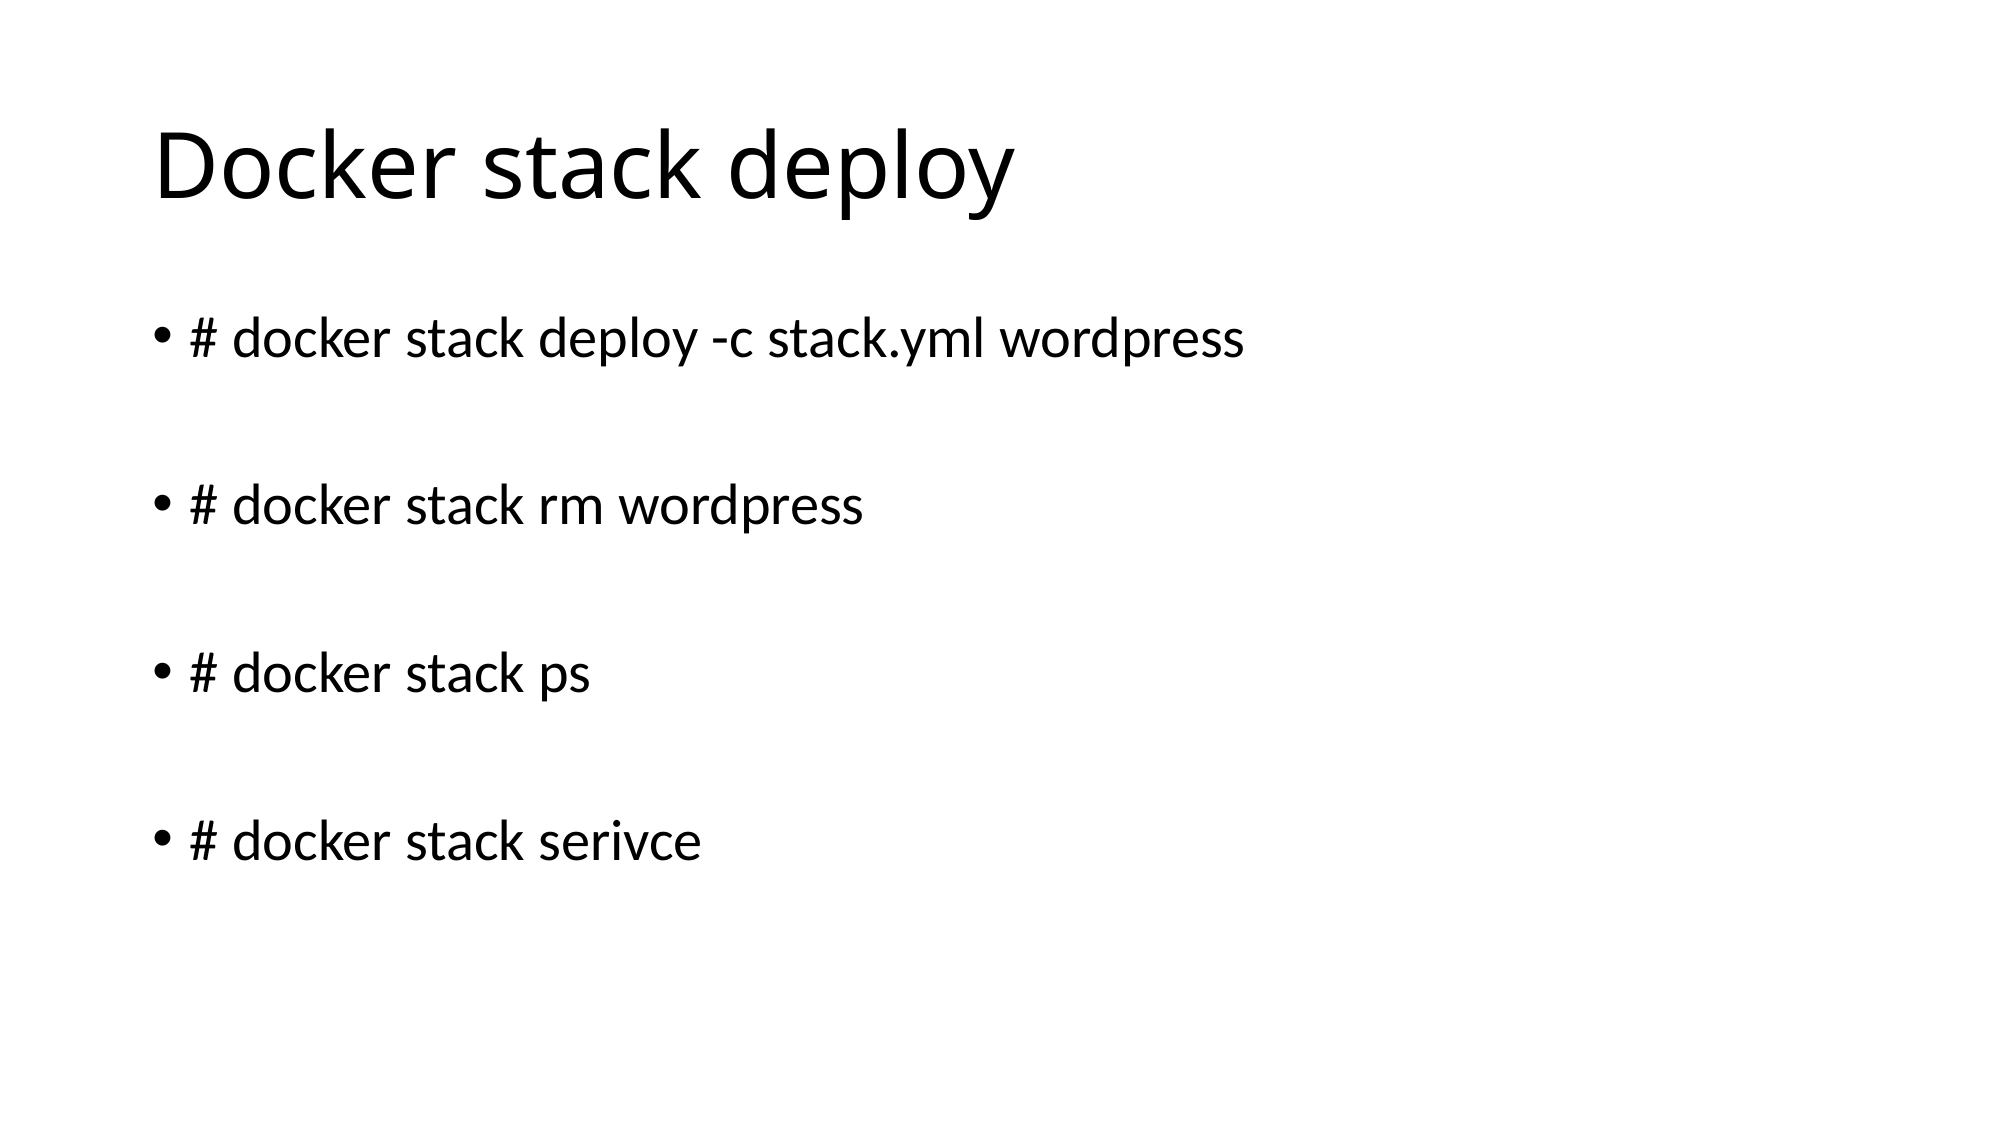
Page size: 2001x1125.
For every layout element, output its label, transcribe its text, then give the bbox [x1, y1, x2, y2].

title Docker stack deploy [137, 59, 1863, 278]
list # docker stack deploy -c stack.yml wordpress # docker stack rm wordpress # docker stack ps # docker stack serivce [137, 299, 1863, 1014]
